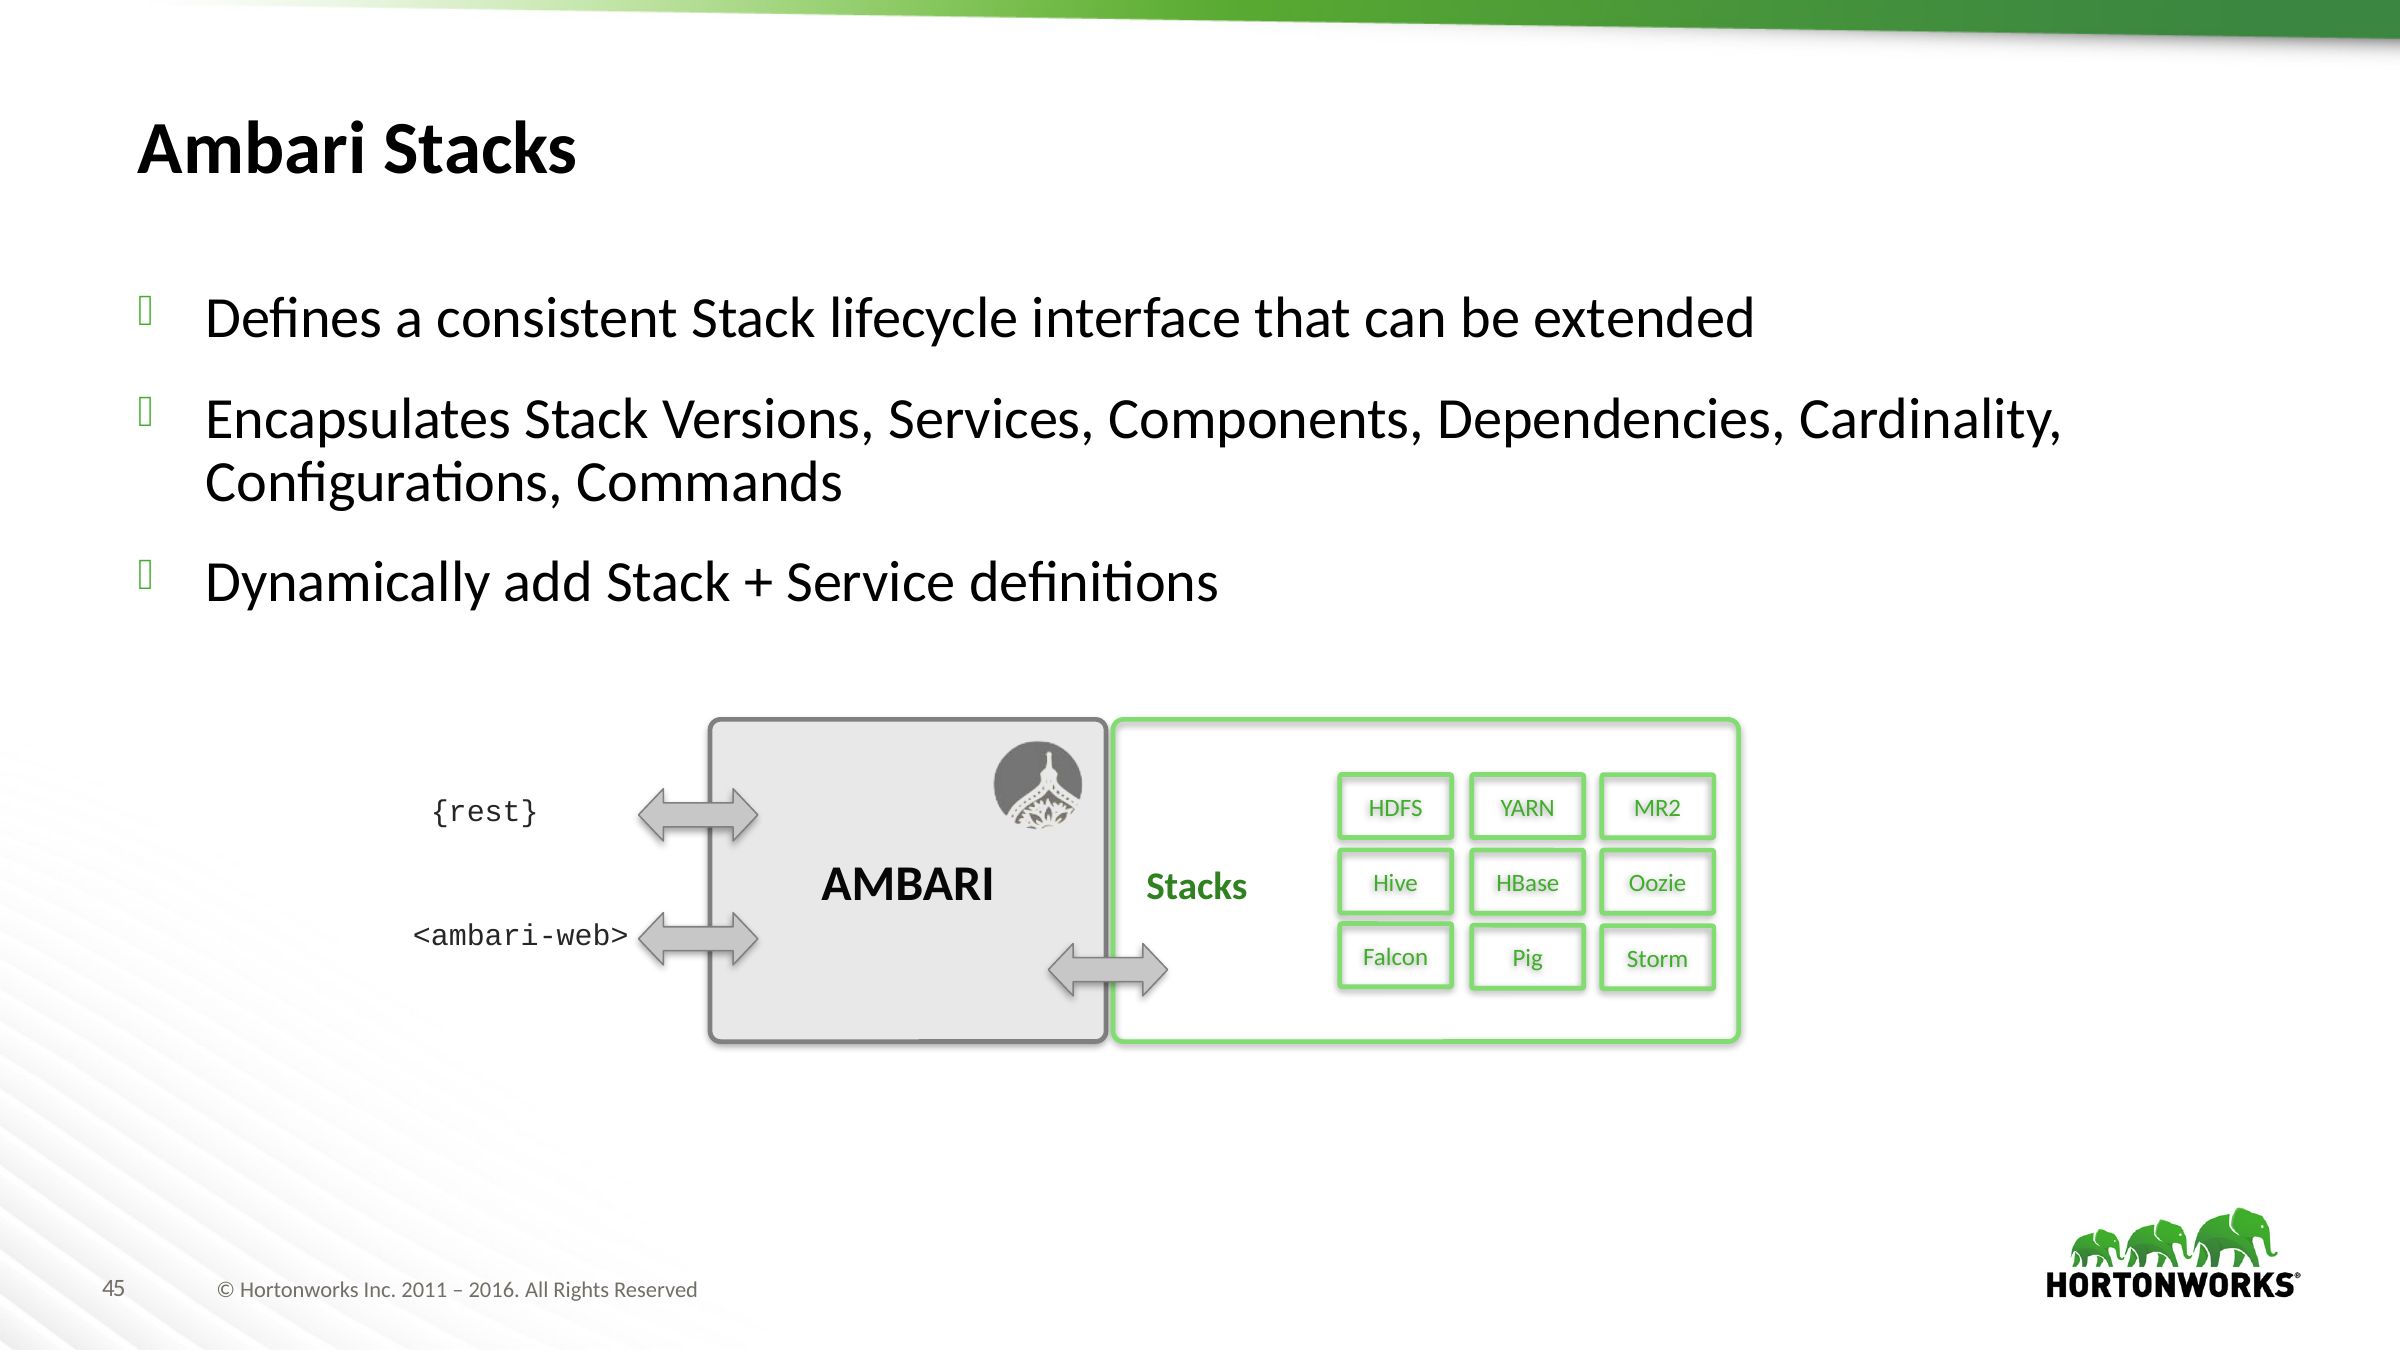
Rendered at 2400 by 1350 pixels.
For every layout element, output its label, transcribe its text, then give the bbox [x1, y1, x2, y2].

text_box AMBARI [709, 718, 1107, 1043]
text_box YARN [1470, 773, 1585, 839]
list Defines a consistent Stack lifecycle interface that can be extended Encapsulates Stack Versions, Services, Components, Dependencies, Cardinality, Configurations, Commands Dynamically add Stack + Service definitions [138, 287, 2298, 419]
text_box [638, 788, 759, 842]
text_box Pig [1470, 924, 1585, 990]
text_box [638, 911, 759, 966]
text_box {rest} [394, 782, 575, 846]
picture [0, 0, 2400, 1350]
text_box HDFS [1338, 773, 1453, 839]
text_box Falcon [1338, 922, 1453, 988]
text_box <ambari-web> [394, 906, 575, 970]
text_box [1047, 942, 1169, 997]
text_box Stacks [1128, 851, 1309, 917]
title Ambari Stacks [138, 111, 2298, 189]
text_box Hive [1338, 849, 1453, 914]
text_box MR2 [1600, 773, 1715, 839]
text_box HBase [1470, 849, 1585, 914]
text_box [1112, 718, 1740, 1043]
text_box Oozie [1600, 849, 1715, 914]
text_box Storm [1600, 924, 1715, 990]
